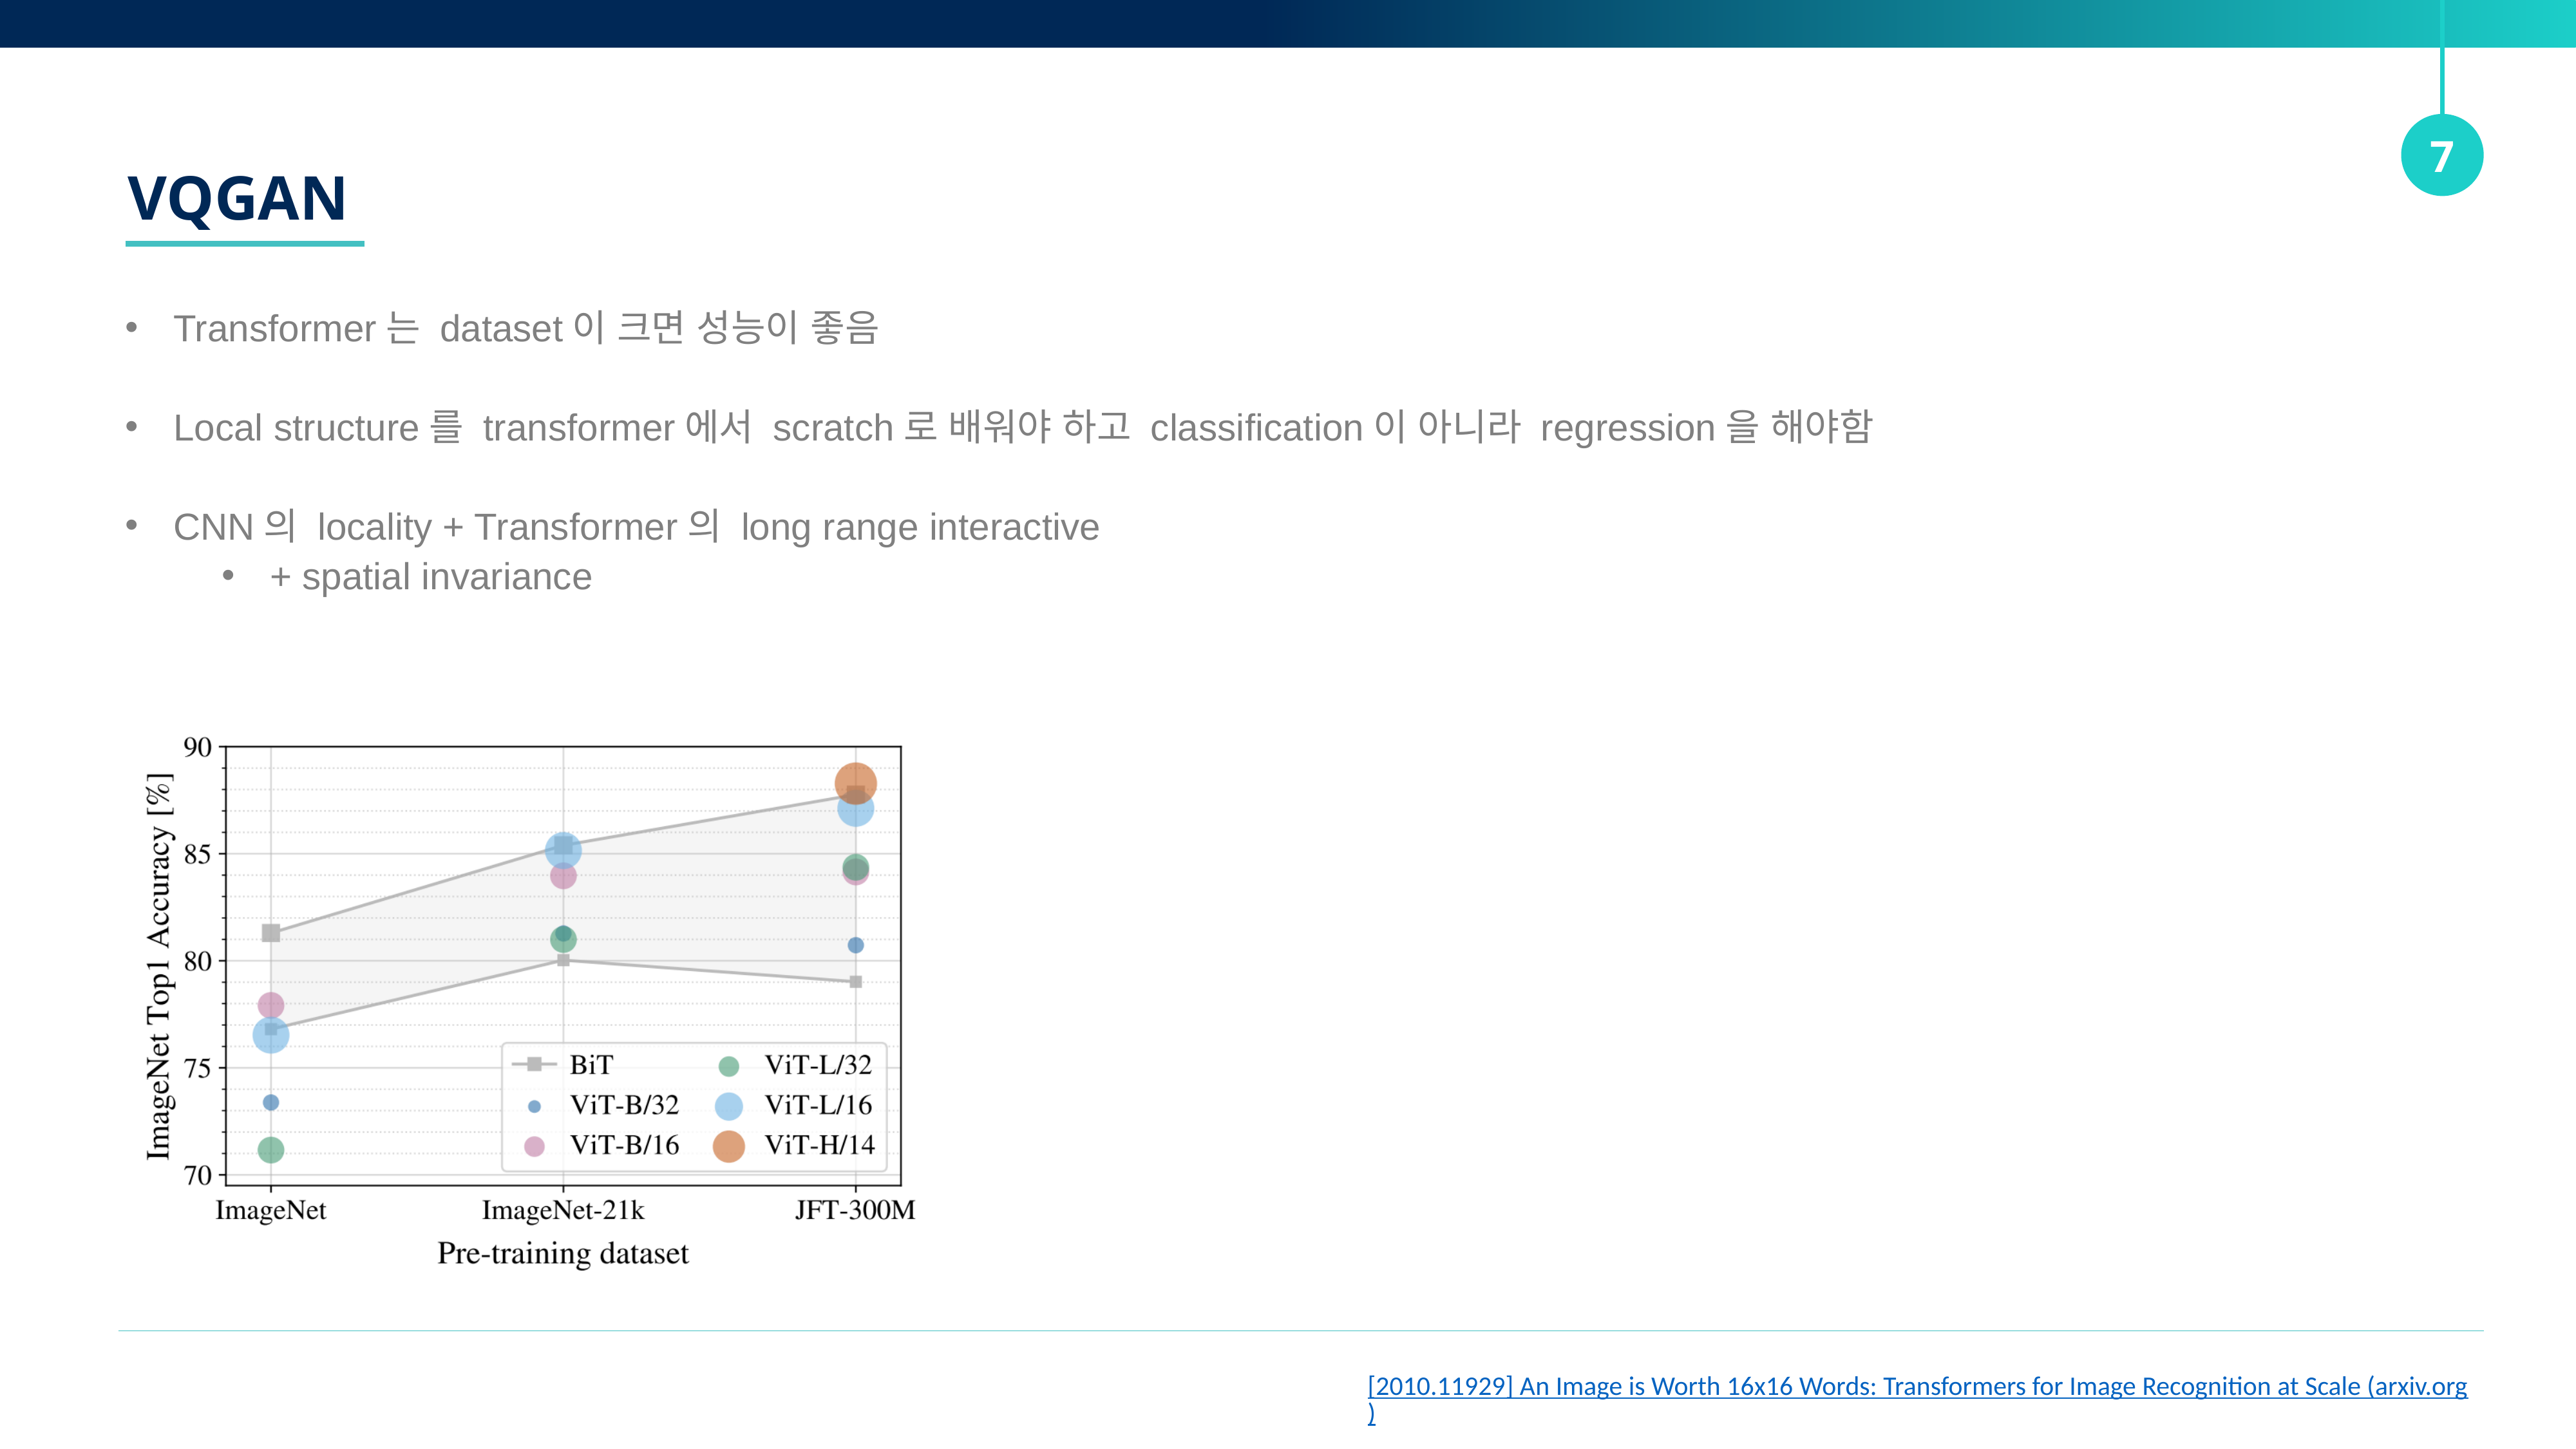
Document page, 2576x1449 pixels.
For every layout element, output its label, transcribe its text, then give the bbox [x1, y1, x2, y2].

picture [125, 707, 934, 1290]
text_box VQGAN [118, 196, 365, 237]
text_box [2010.11929] An Image is Worth 16x16 Words: Transformers for Image Recognition at Scale (arxiv.org) [1358, 1363, 2484, 1406]
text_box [0, 0, 2576, 196]
text_box Transformer는 dataset이 크면 성능이 좋음 Local structure를 transformer에서 scratch로 배워야 하고 classification이 아니라 regression을 해야함 CNN의 locality + Transformer의 long range interactive + spatial invariance [106, 294, 2443, 751]
